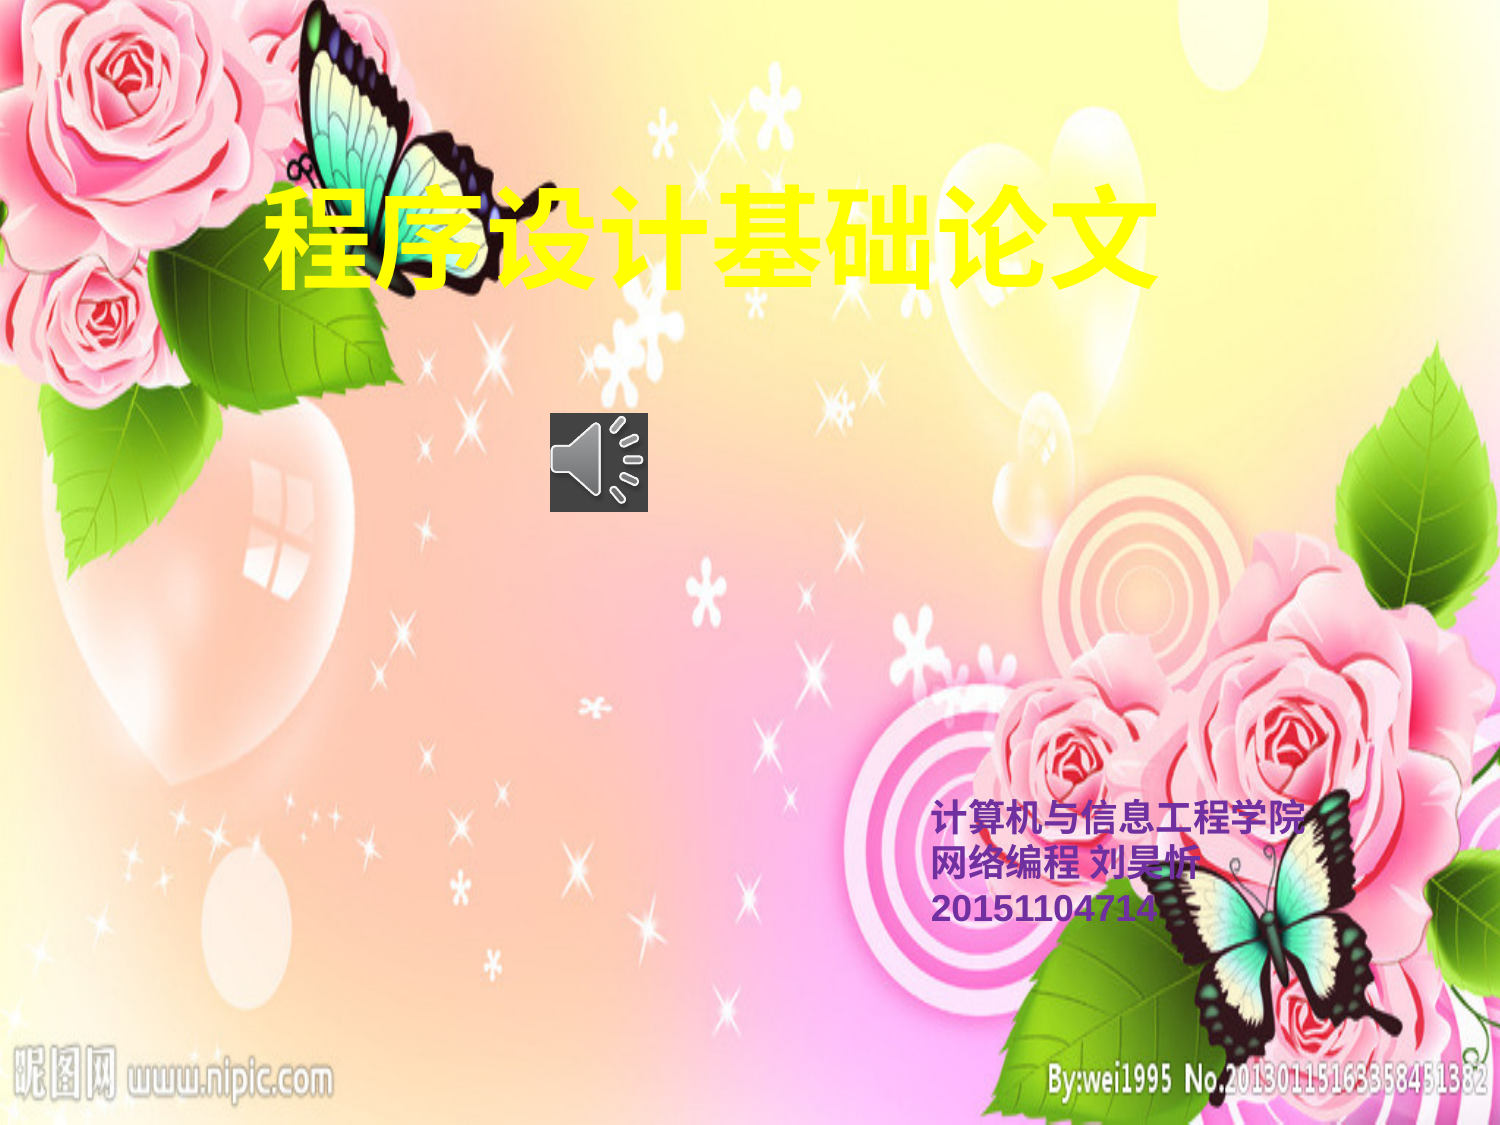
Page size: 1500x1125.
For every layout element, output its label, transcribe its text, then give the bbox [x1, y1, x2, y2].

picture [0, 0, 1500, 1125]
text_box 计算机与信息工程学院 网络编程 刘昊忻 20151104714 [916, 786, 1354, 937]
text_box 程序设计基础论文 [246, 160, 1177, 311]
